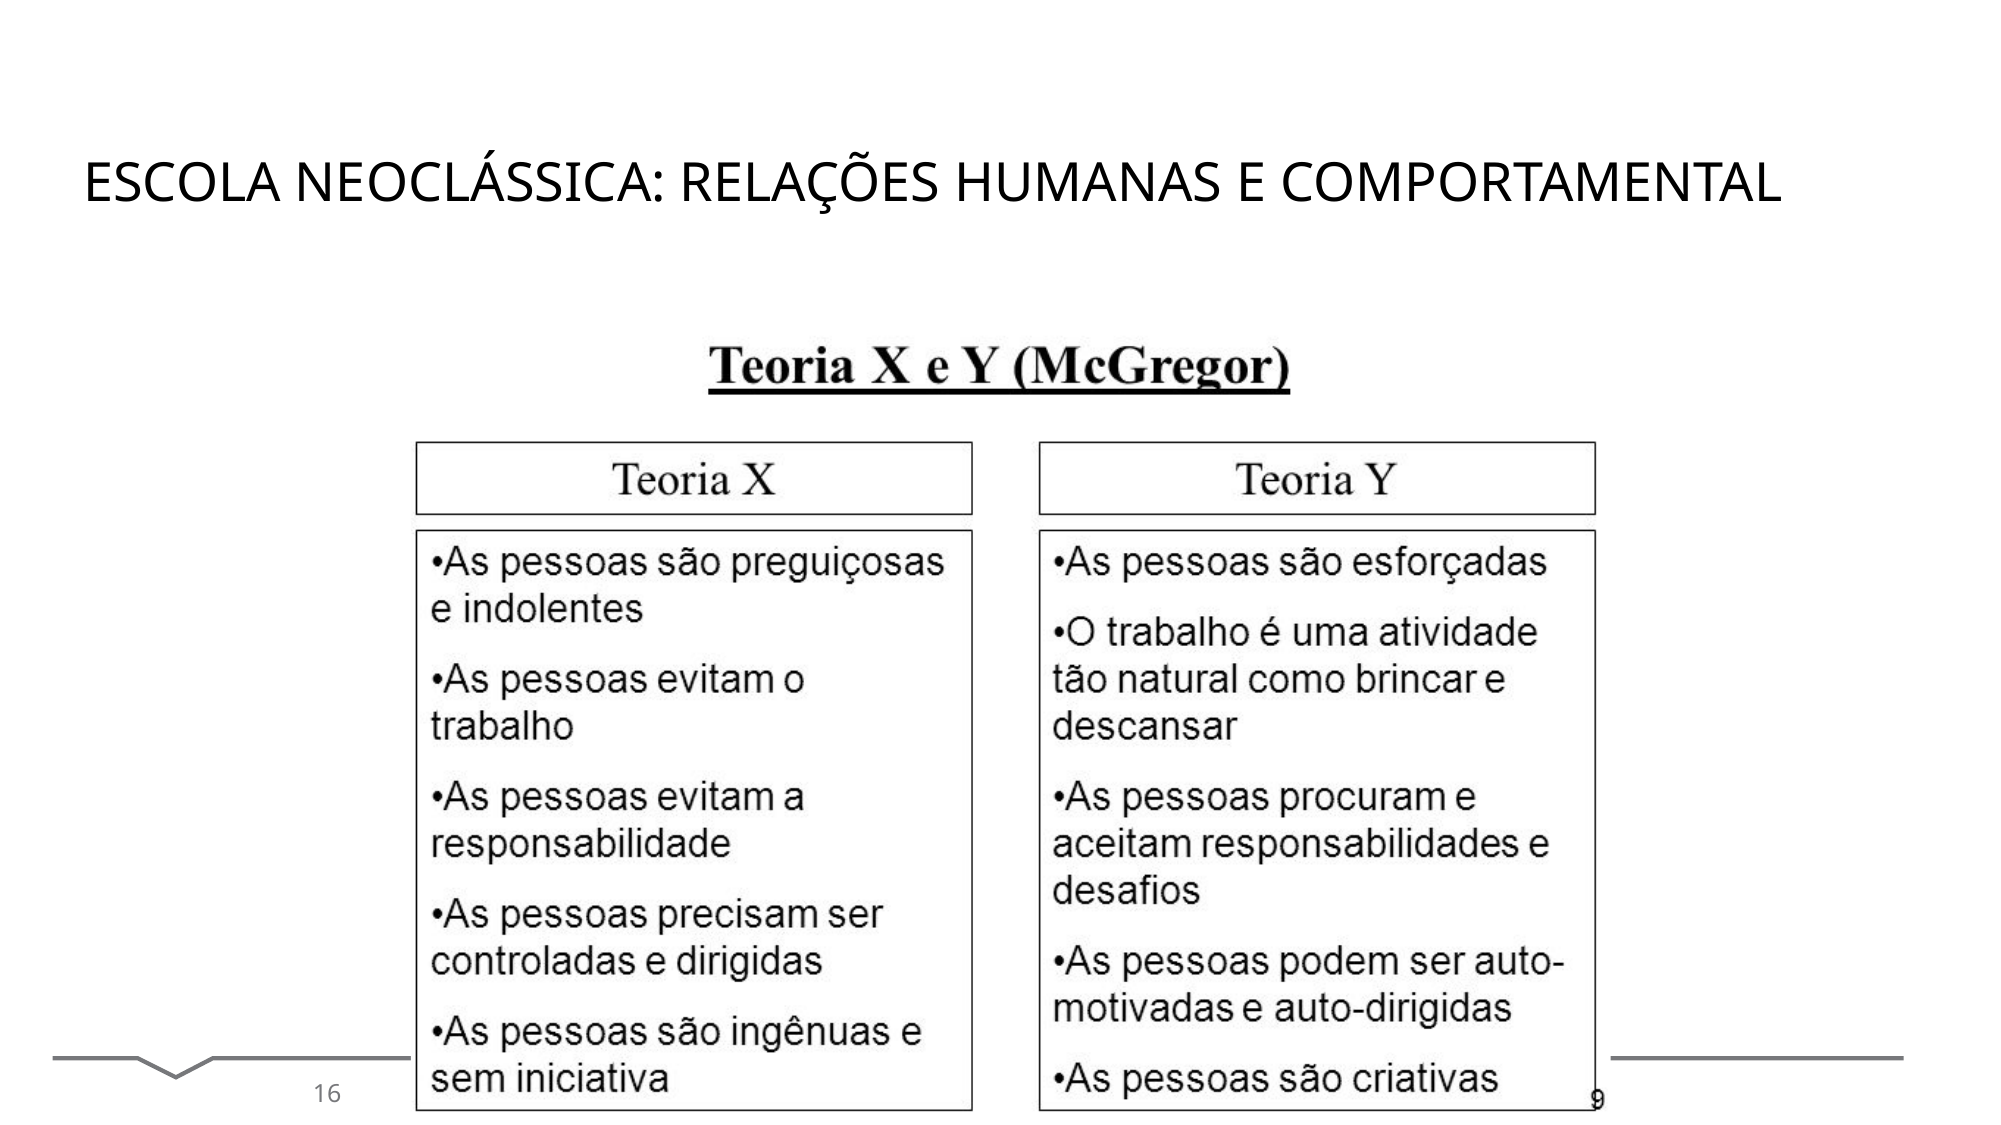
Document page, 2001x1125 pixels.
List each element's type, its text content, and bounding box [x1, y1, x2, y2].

title ESCOLA NEOCLÁSSICA: RELAÇÕES HUMANAS E Comportamental [68, 127, 1903, 307]
picture [410, 330, 1611, 1125]
text_box 16 [265, 1077, 389, 1112]
